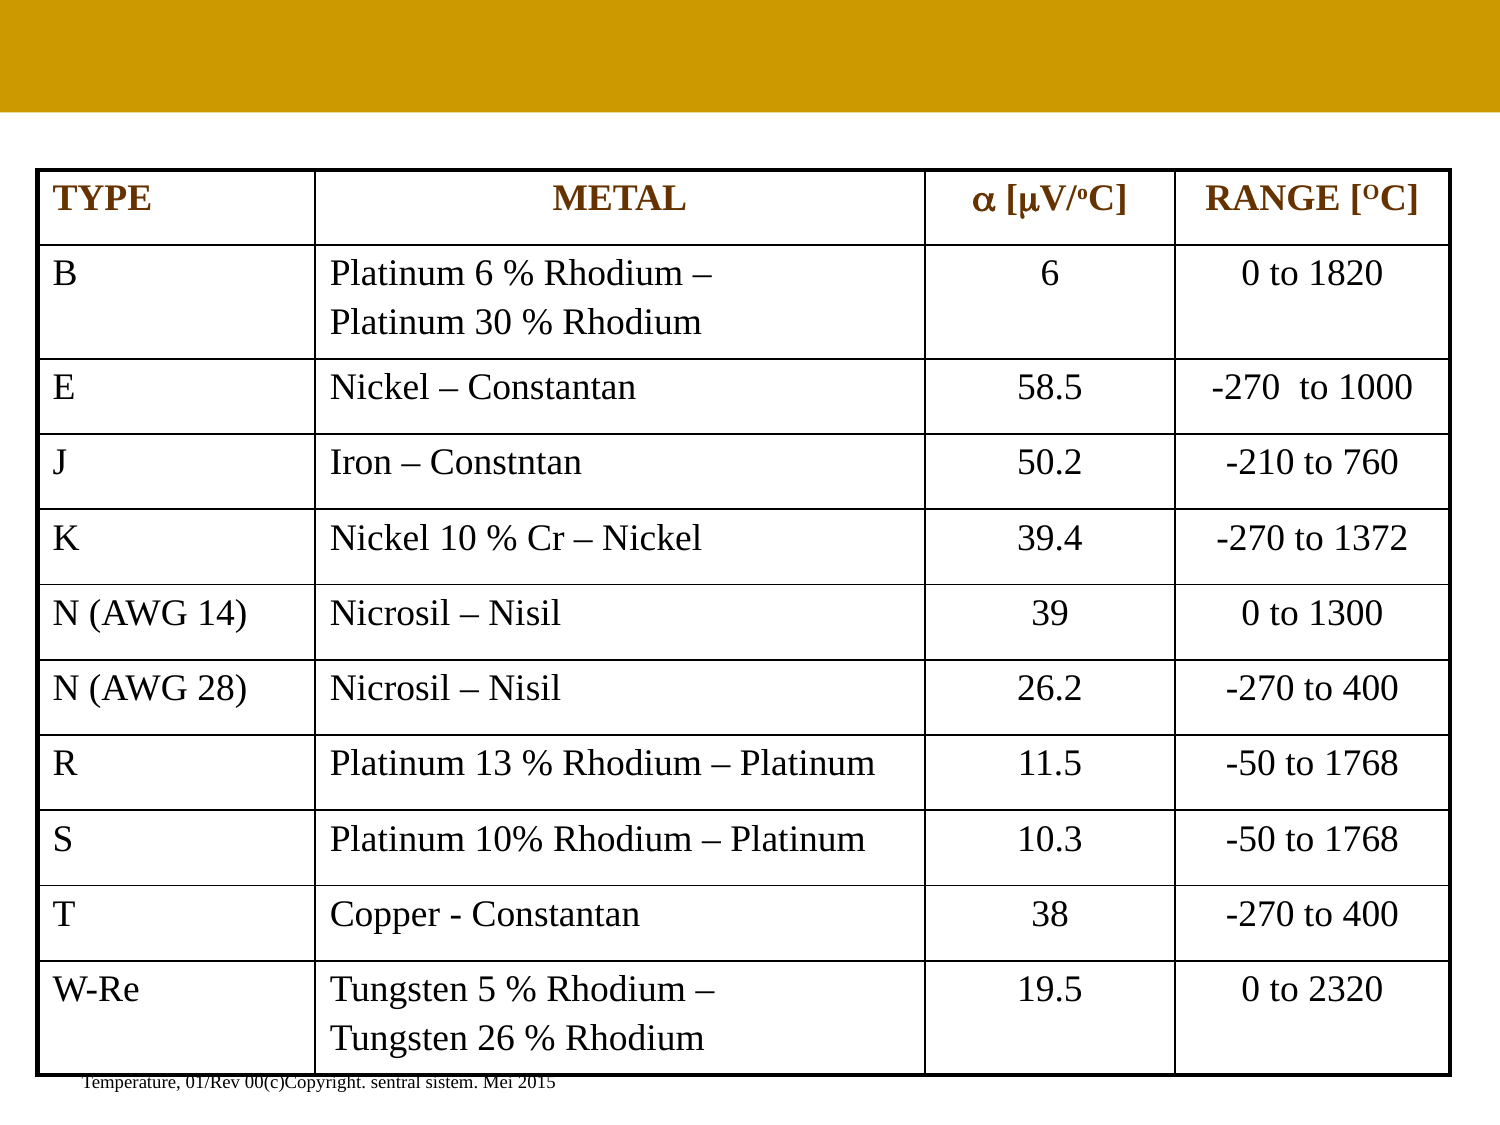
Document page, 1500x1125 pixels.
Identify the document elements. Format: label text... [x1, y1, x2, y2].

table_cell 50.2 [926, 435, 1174, 508]
table_cell -50 to 1768 [1176, 736, 1448, 809]
table_cell 11.5 [926, 736, 1174, 809]
table_cell K [40, 510, 314, 584]
table_cell -210 to 760 [1176, 435, 1448, 508]
table_cell Copper - Constantan [316, 886, 924, 960]
table_cell 0 to 1820 [1176, 246, 1448, 358]
table_cell 39.4 [926, 510, 1174, 584]
footer Temperature, 01/Rev 00(c)Copyright. sentral sistem. Mei 2015 [37, 1062, 601, 1125]
table_cell N (AWG 14) [40, 585, 314, 659]
table_cell 26.2 [926, 661, 1174, 734]
table_cell -270 to 400 [1176, 886, 1448, 960]
table_cell Tungsten 5 % Rhodium – Tungsten 26 % Rhodium [316, 962, 924, 1073]
table_header TYPE [40, 172, 314, 244]
table_cell -50 to 1768 [1176, 811, 1448, 885]
table_cell 10.3 [926, 811, 1174, 885]
table_cell 0 to 1300 [1176, 585, 1448, 659]
table_cell 6 [926, 246, 1174, 358]
table_cell -270 to 400 [1176, 661, 1448, 734]
table_cell R [40, 736, 314, 809]
table_cell Platinum 6 % Rhodium – Platinum 30 % Rhodium [316, 246, 924, 358]
table_cell 38 [926, 886, 1174, 960]
table_cell E [40, 360, 314, 433]
table_cell B [40, 246, 314, 358]
table_cell S [40, 811, 314, 885]
table_cell -270 to 1372 [1176, 510, 1448, 584]
table_cell W-Re [40, 962, 314, 1062]
table_header  [V/oC] [926, 172, 1174, 244]
table_cell Platinum 10% Rhodium – Platinum [316, 811, 924, 885]
table_cell N (AWG 28) [40, 661, 314, 734]
table_cell 58.5 [926, 360, 1174, 433]
table_cell Nicrosil – Nisil [316, 661, 924, 734]
table_header METAL [316, 172, 924, 244]
table_cell 0 to 2320 [1176, 962, 1448, 1073]
table_cell Nicrosil – Nisil [316, 585, 924, 659]
table_cell T [40, 886, 314, 960]
table_cell 19.5 [926, 962, 1174, 1073]
table_cell 39 [926, 585, 1174, 659]
table_cell J [40, 435, 314, 508]
table_cell Nickel – Constantan [316, 360, 924, 433]
table_cell -270 to 1000 [1176, 360, 1448, 433]
table_cell Nickel 10 % Cr – Nickel [316, 510, 924, 584]
table_cell Platinum 13 % Rhodium – Platinum [316, 736, 924, 809]
table_header RANGE [OC] [1176, 172, 1448, 244]
table_cell Iron – Constntan [316, 435, 924, 508]
text_box [0, 0, 1500, 115]
